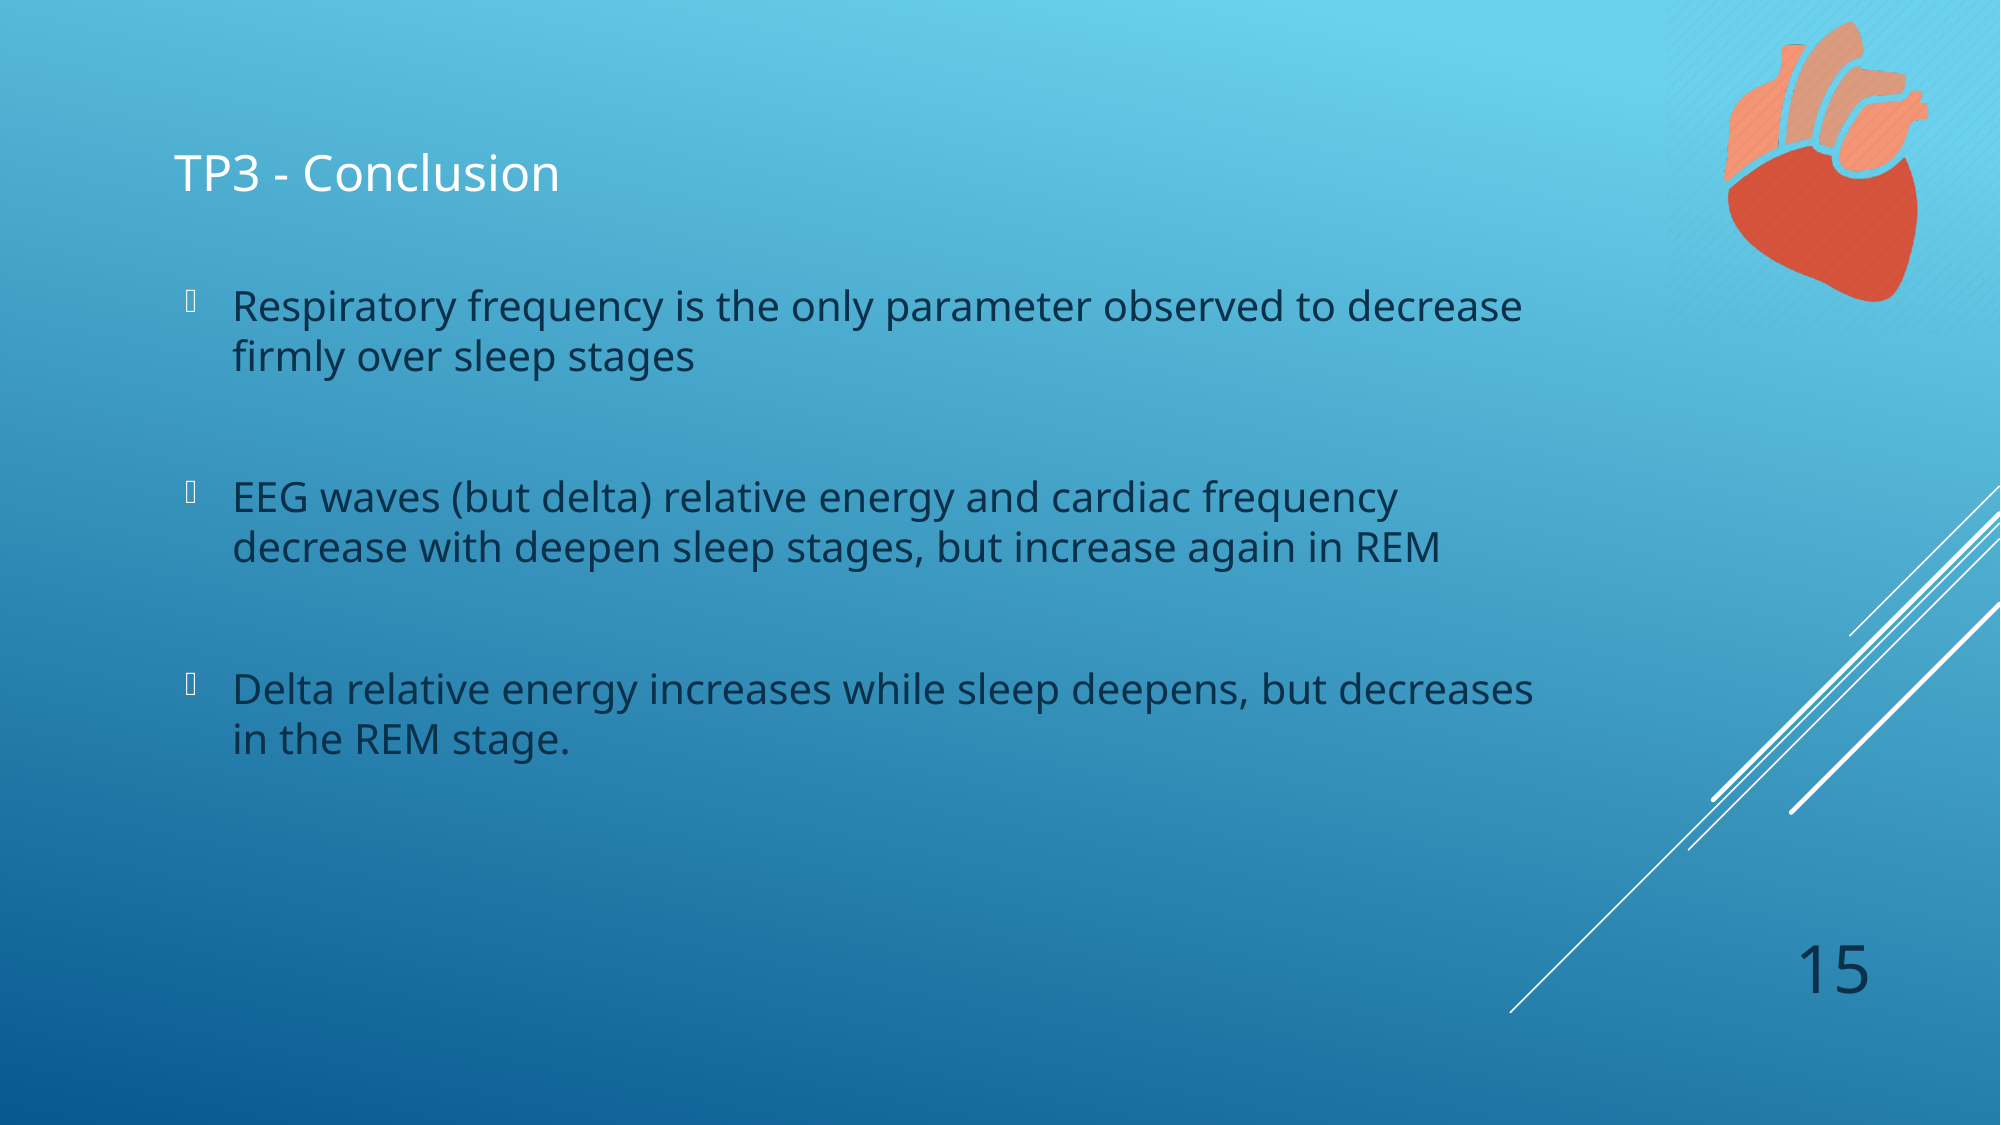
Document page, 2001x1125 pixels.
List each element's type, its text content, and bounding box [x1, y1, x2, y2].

slide_number 15 [1700, 915, 1888, 1025]
list Respiratory frequency is the only parameter observed to decrease firmly over sleep stages EEG waves (but delta) relative energy and cardiac frequency decrease with deepen sleep stages, but increase again in REM Delta relative energy increases while sleep deepens, but decreases in the REM stage. [170, 271, 1591, 1053]
picture [1666, 0, 2000, 334]
text_box TP3 - Conclusion [159, 9, 1668, 209]
